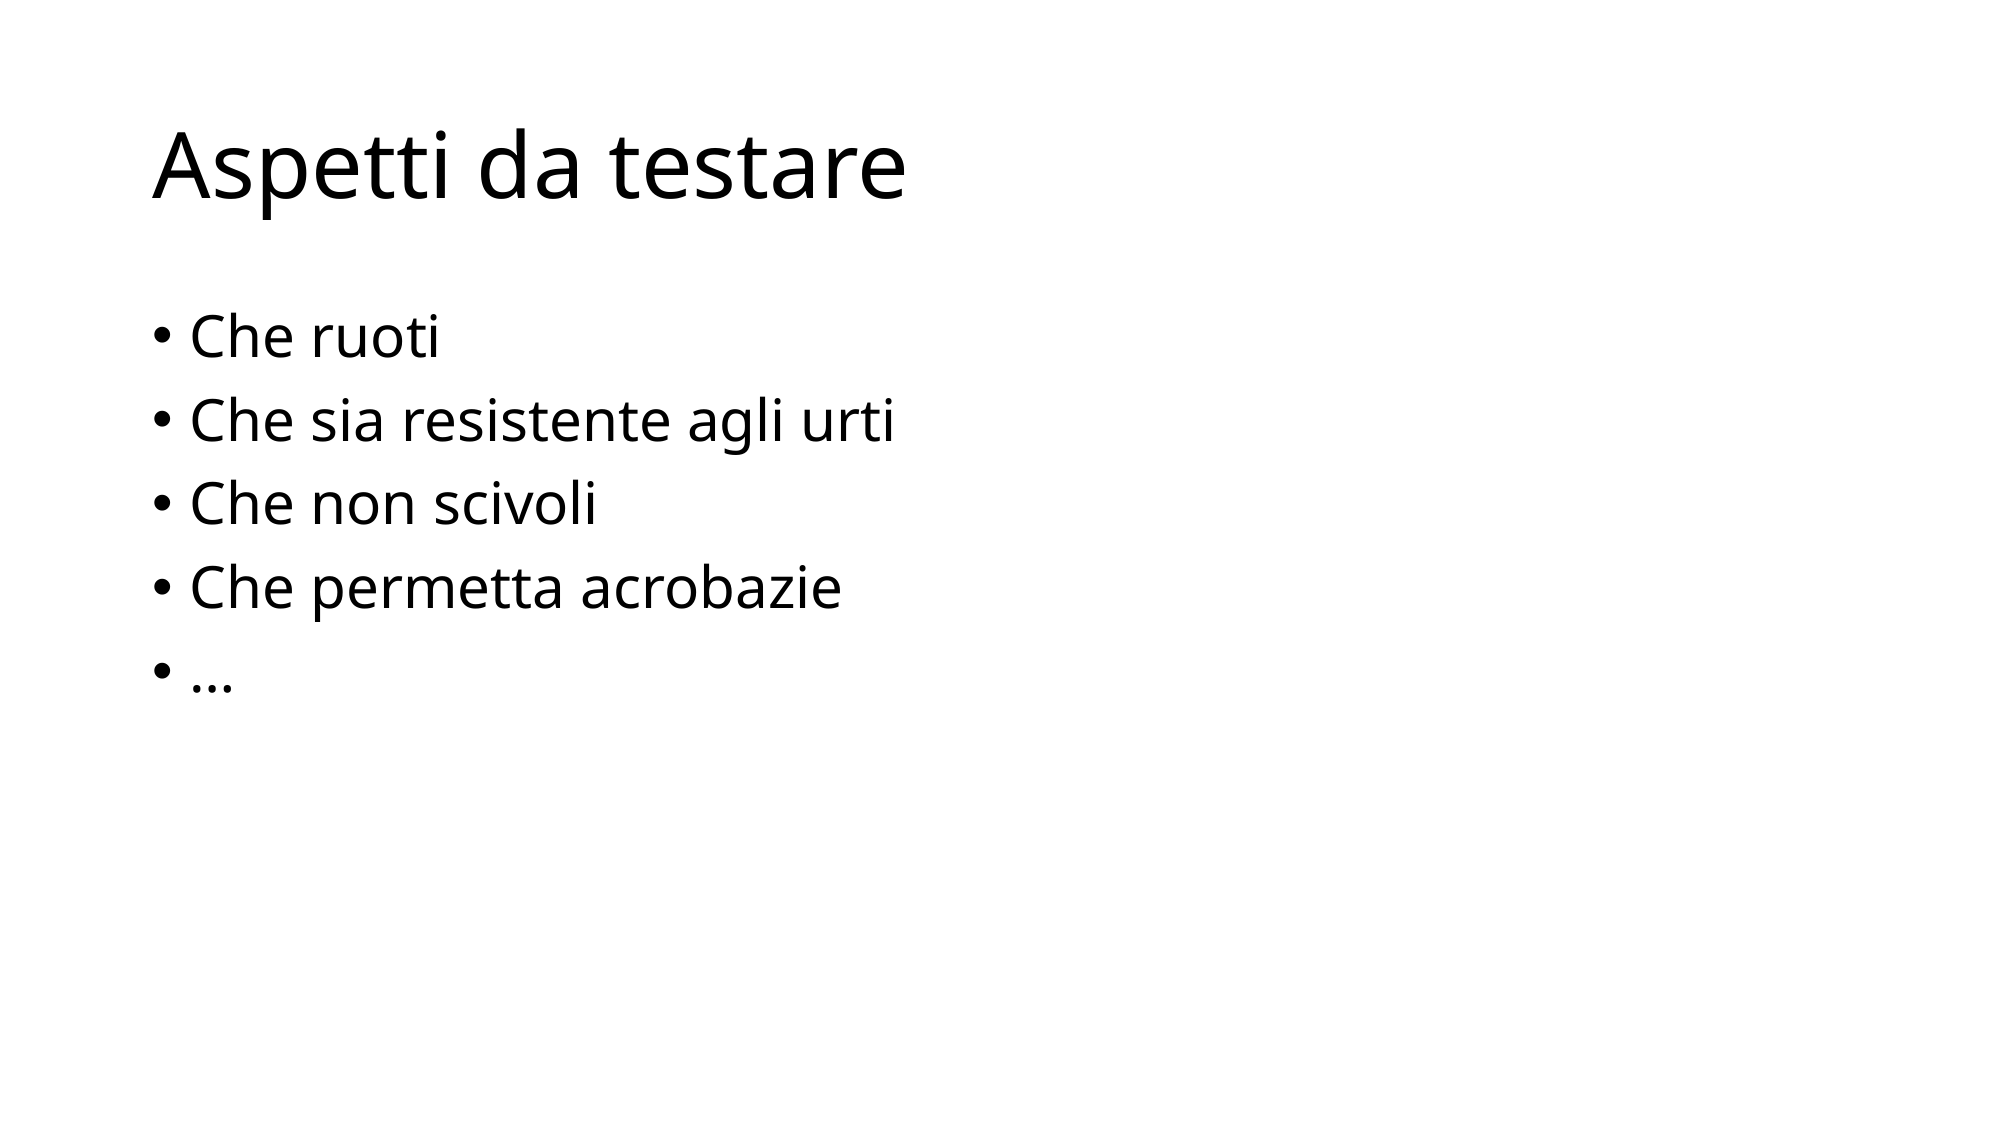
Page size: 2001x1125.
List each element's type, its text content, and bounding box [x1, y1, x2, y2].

list Che ruoti Che sia resistente agli urti Che non scivoli Che permetta acrobazie … [137, 299, 1863, 1014]
title Aspetti da testare [137, 59, 1863, 278]
